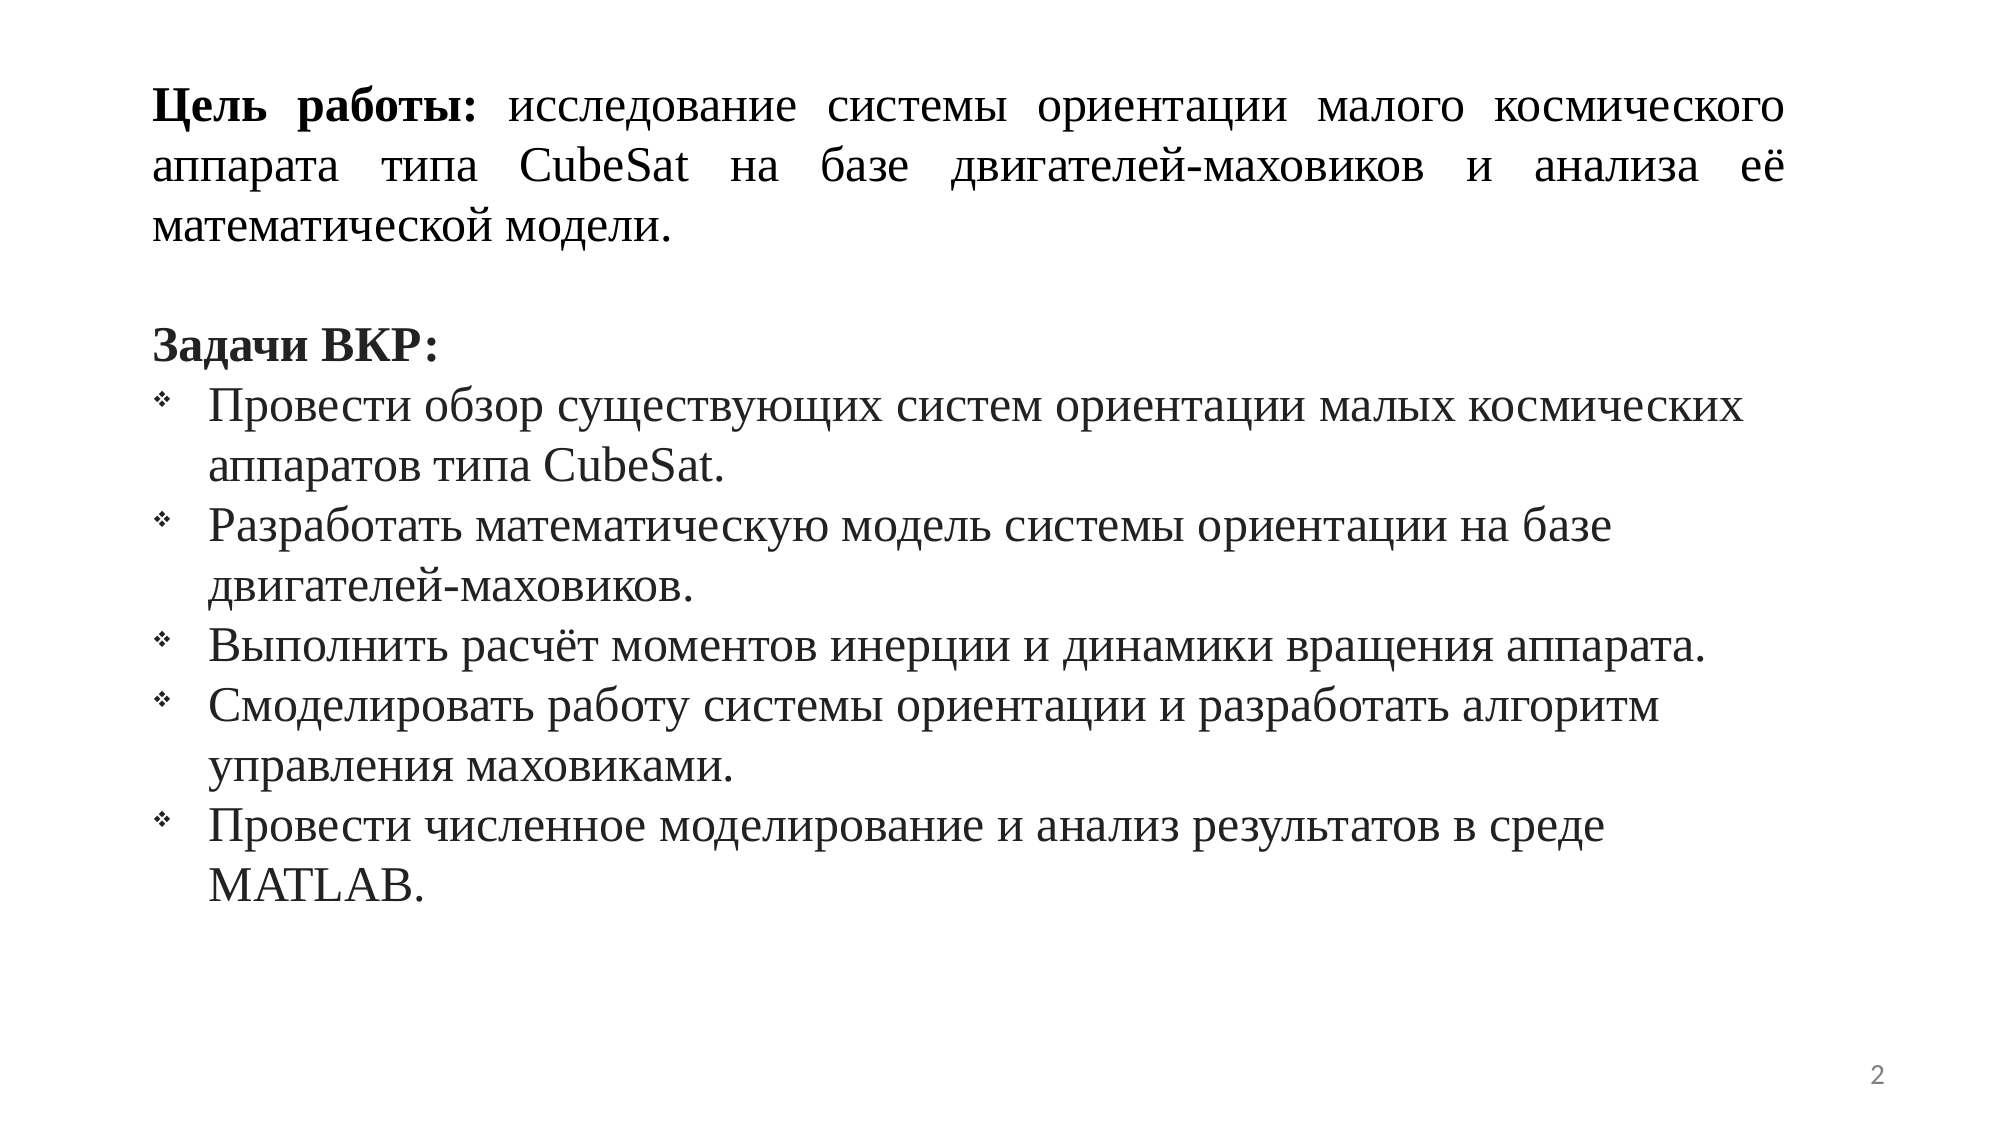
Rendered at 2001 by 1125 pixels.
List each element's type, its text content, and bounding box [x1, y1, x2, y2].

text_box Цель работы: исследование системы ориентации малого космического аппарата типа CubeSat на базе двигателей-маховиков и анализа её математической модели. Задачи ВКР: Провести обзор существующих систем ориентации малых космических аппаратов типа CubeSat. Разработать математическую модель системы ориентации на базе двигателей-маховиков. Выполнить расчёт моментов инерции и динамики вращения аппарата. Смоделировать работу системы ориентации и разработать алгоритм управления маховиками. Провести численное моделирование и анализ результатов в среде MATLAB. [137, 51, 1802, 1073]
slide_number 2 [1449, 1042, 1900, 1103]
